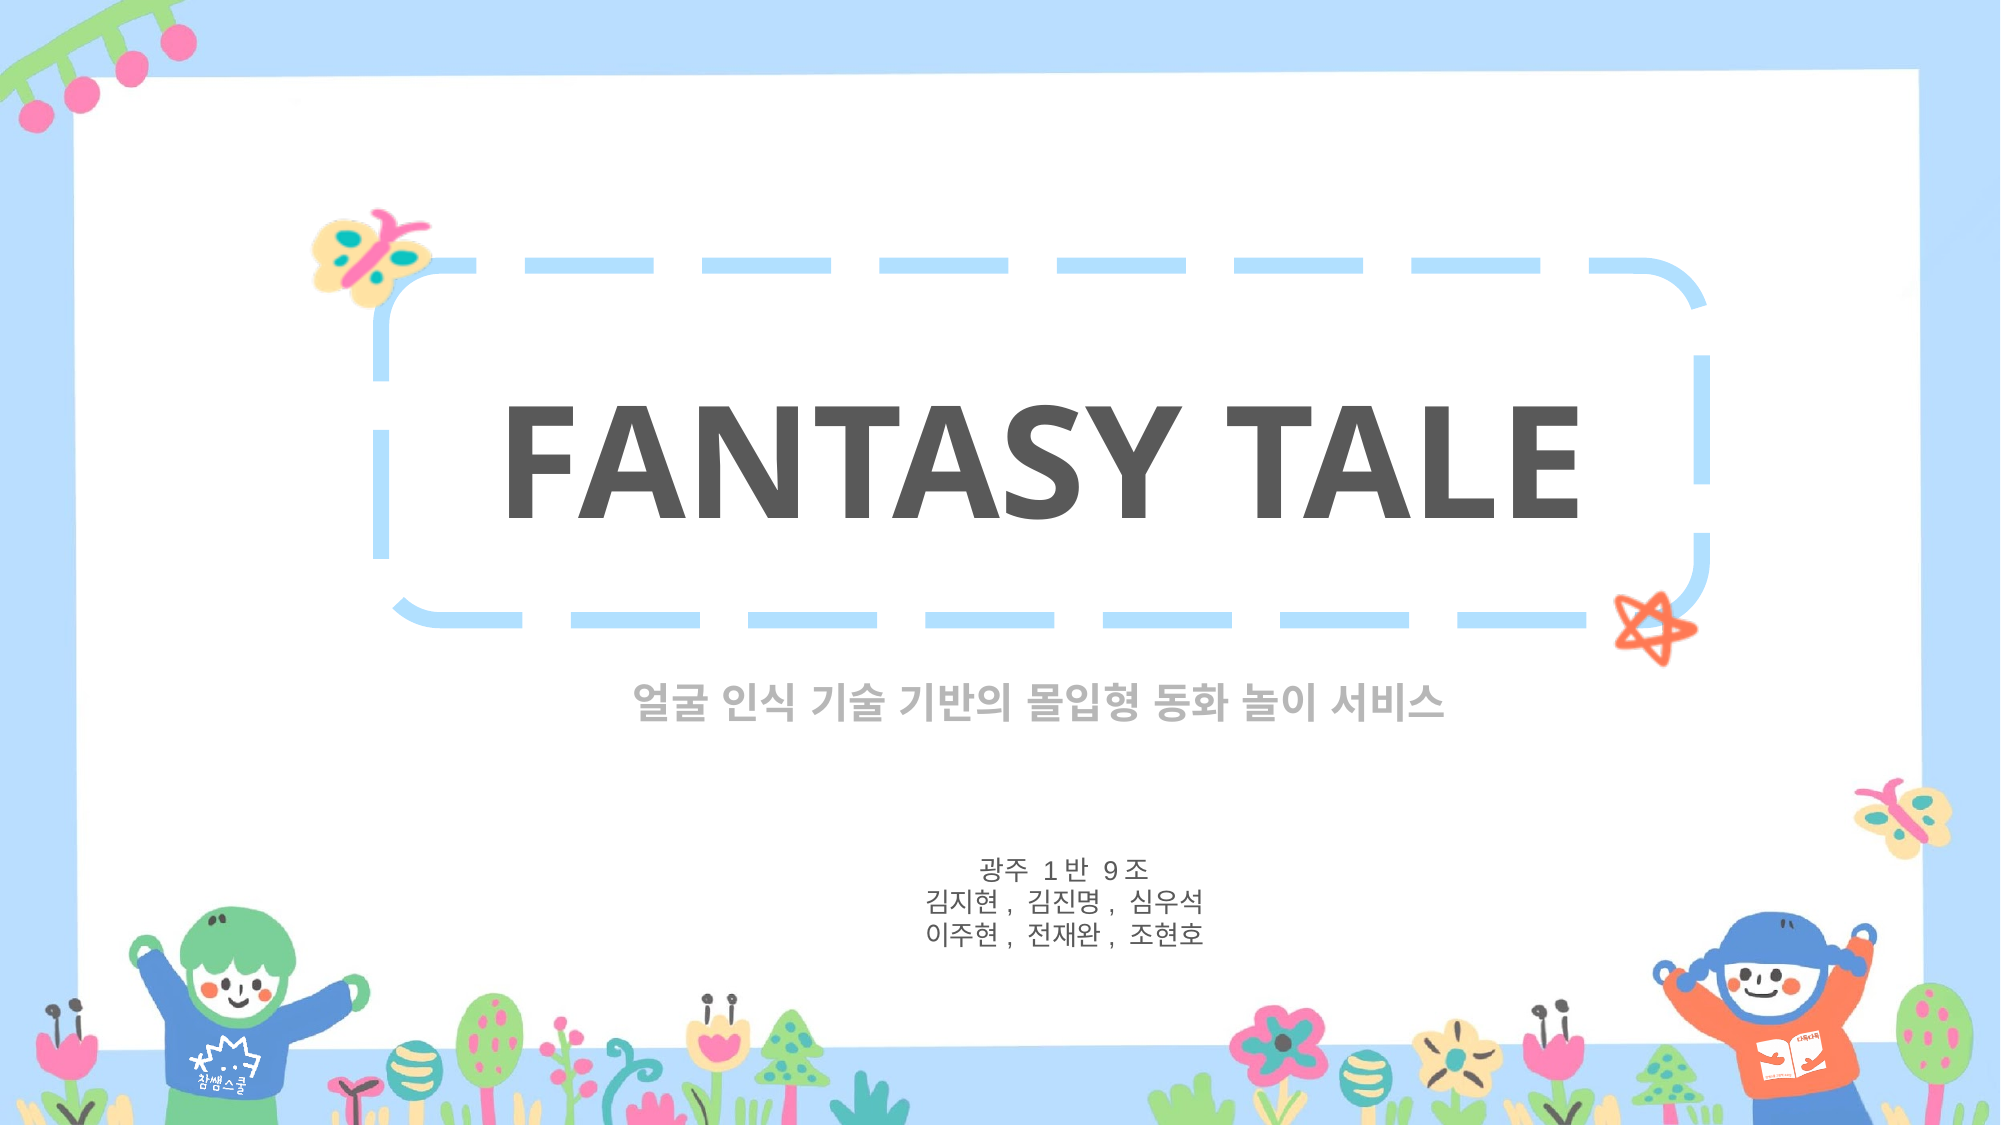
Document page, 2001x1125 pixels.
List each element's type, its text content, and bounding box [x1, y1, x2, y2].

text_box 얼굴 인식 기술 기반의 몰입형 동화 놀이 서비스 [379, 669, 1701, 755]
text_box 광주 1반 9조 김지현, 김진명, 심우석 이주현, 전재완, 조현호 [744, 845, 1385, 959]
picture [0, 0, 2001, 1125]
text_box FANTASY TALE [380, 292, 1703, 621]
text_box 글꼴은 제가 마지막에 한번에 바꿀게요 [0, 191, 131, 362]
text_box [459, 265, 1692, 292]
